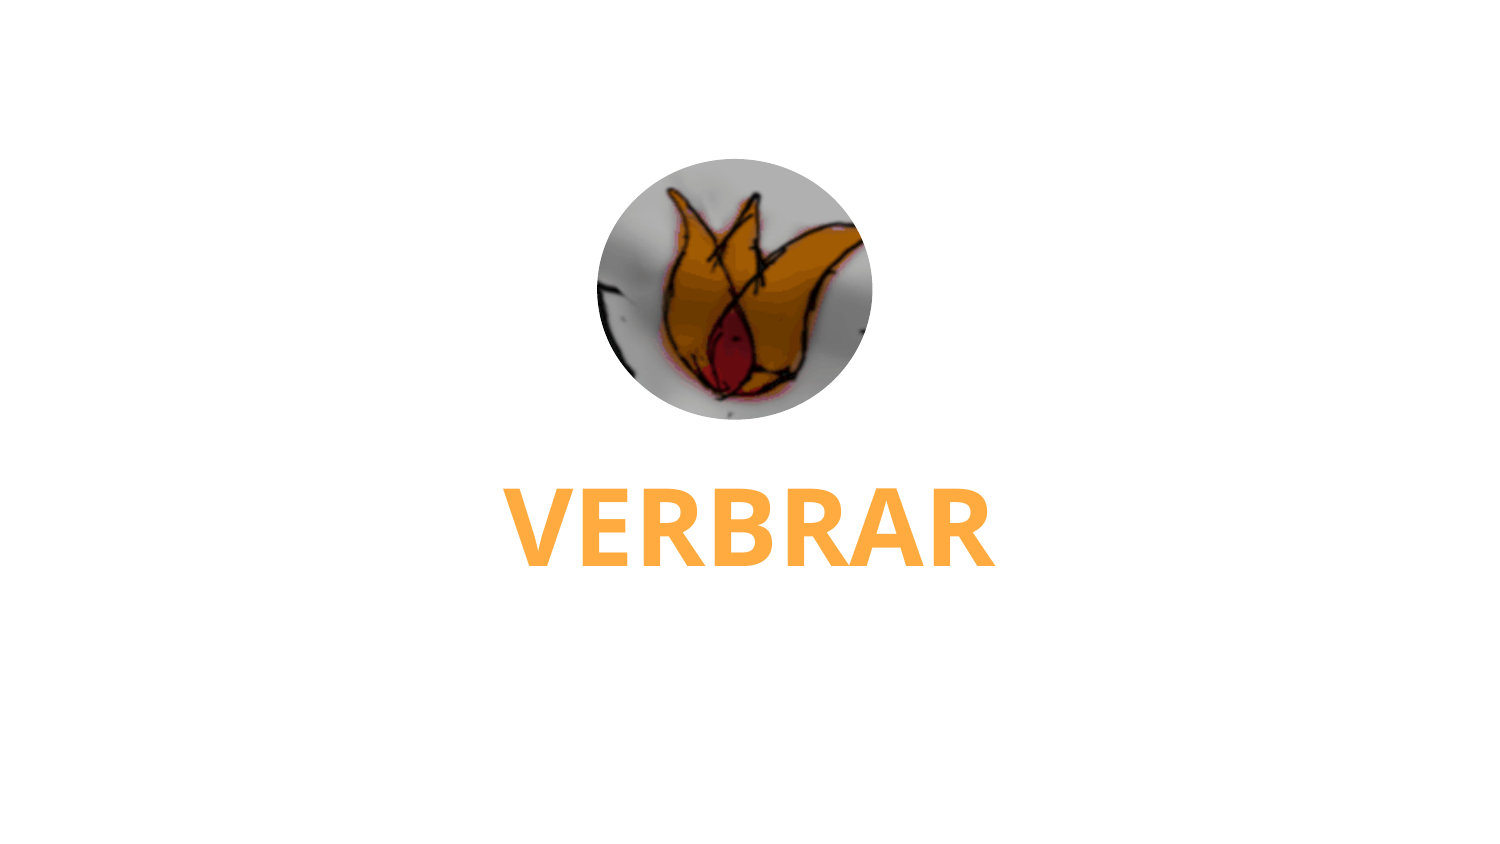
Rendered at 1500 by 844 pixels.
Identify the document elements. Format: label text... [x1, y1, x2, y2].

picture [596, 158, 873, 420]
title VERBRAR [51, 266, 1449, 604]
